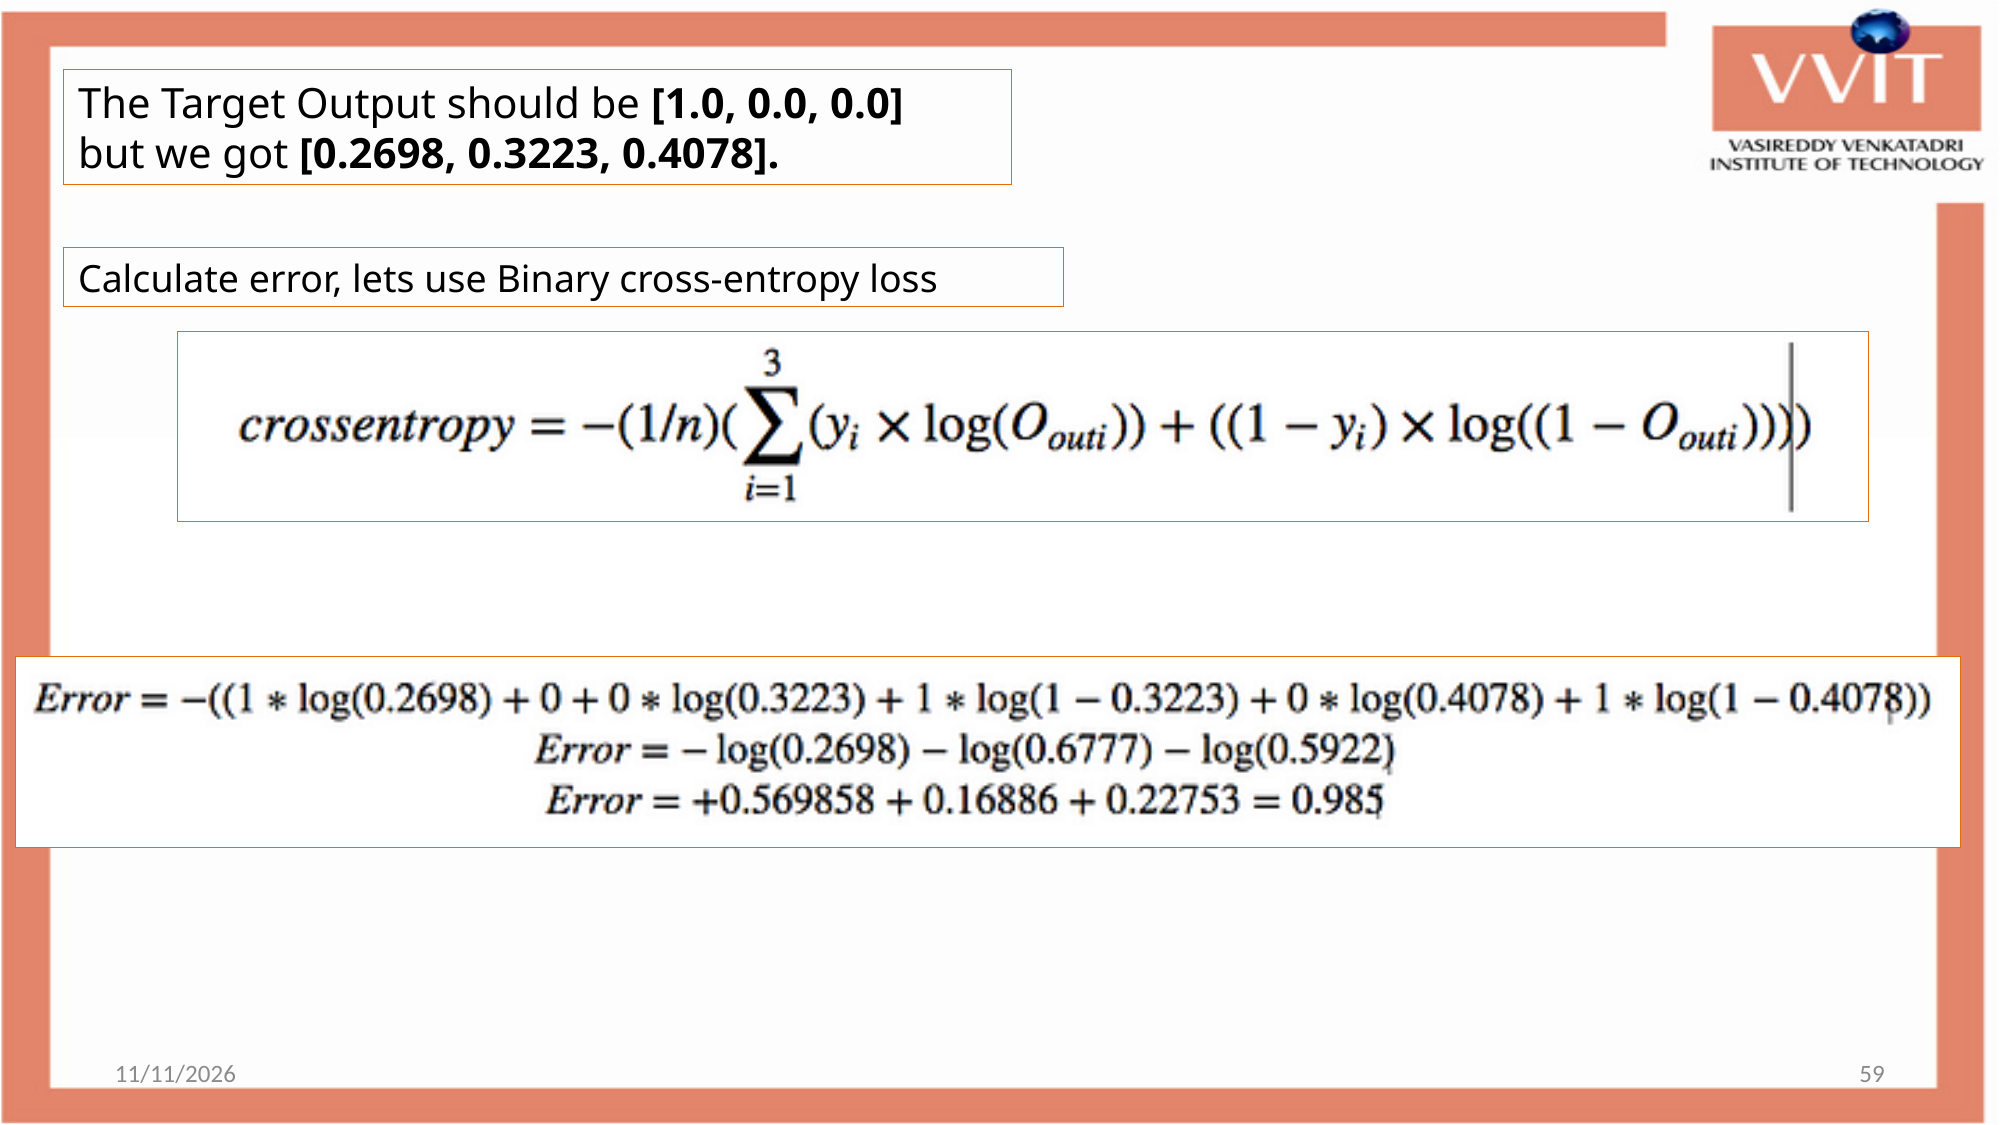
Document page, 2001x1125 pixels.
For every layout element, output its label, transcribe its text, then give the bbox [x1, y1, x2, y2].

text_box The Target Output should be [1.0, 0.0, 0.0] but we got [0.2698, 0.3223, 0.4078]. [63, 69, 1012, 185]
slide_number 59 [1433, 1042, 1900, 1103]
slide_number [99, 1042, 567, 1103]
text_box Calculate error, lets use Binary cross-entropy loss [63, 247, 1064, 307]
picture [0, 0, 2001, 1125]
